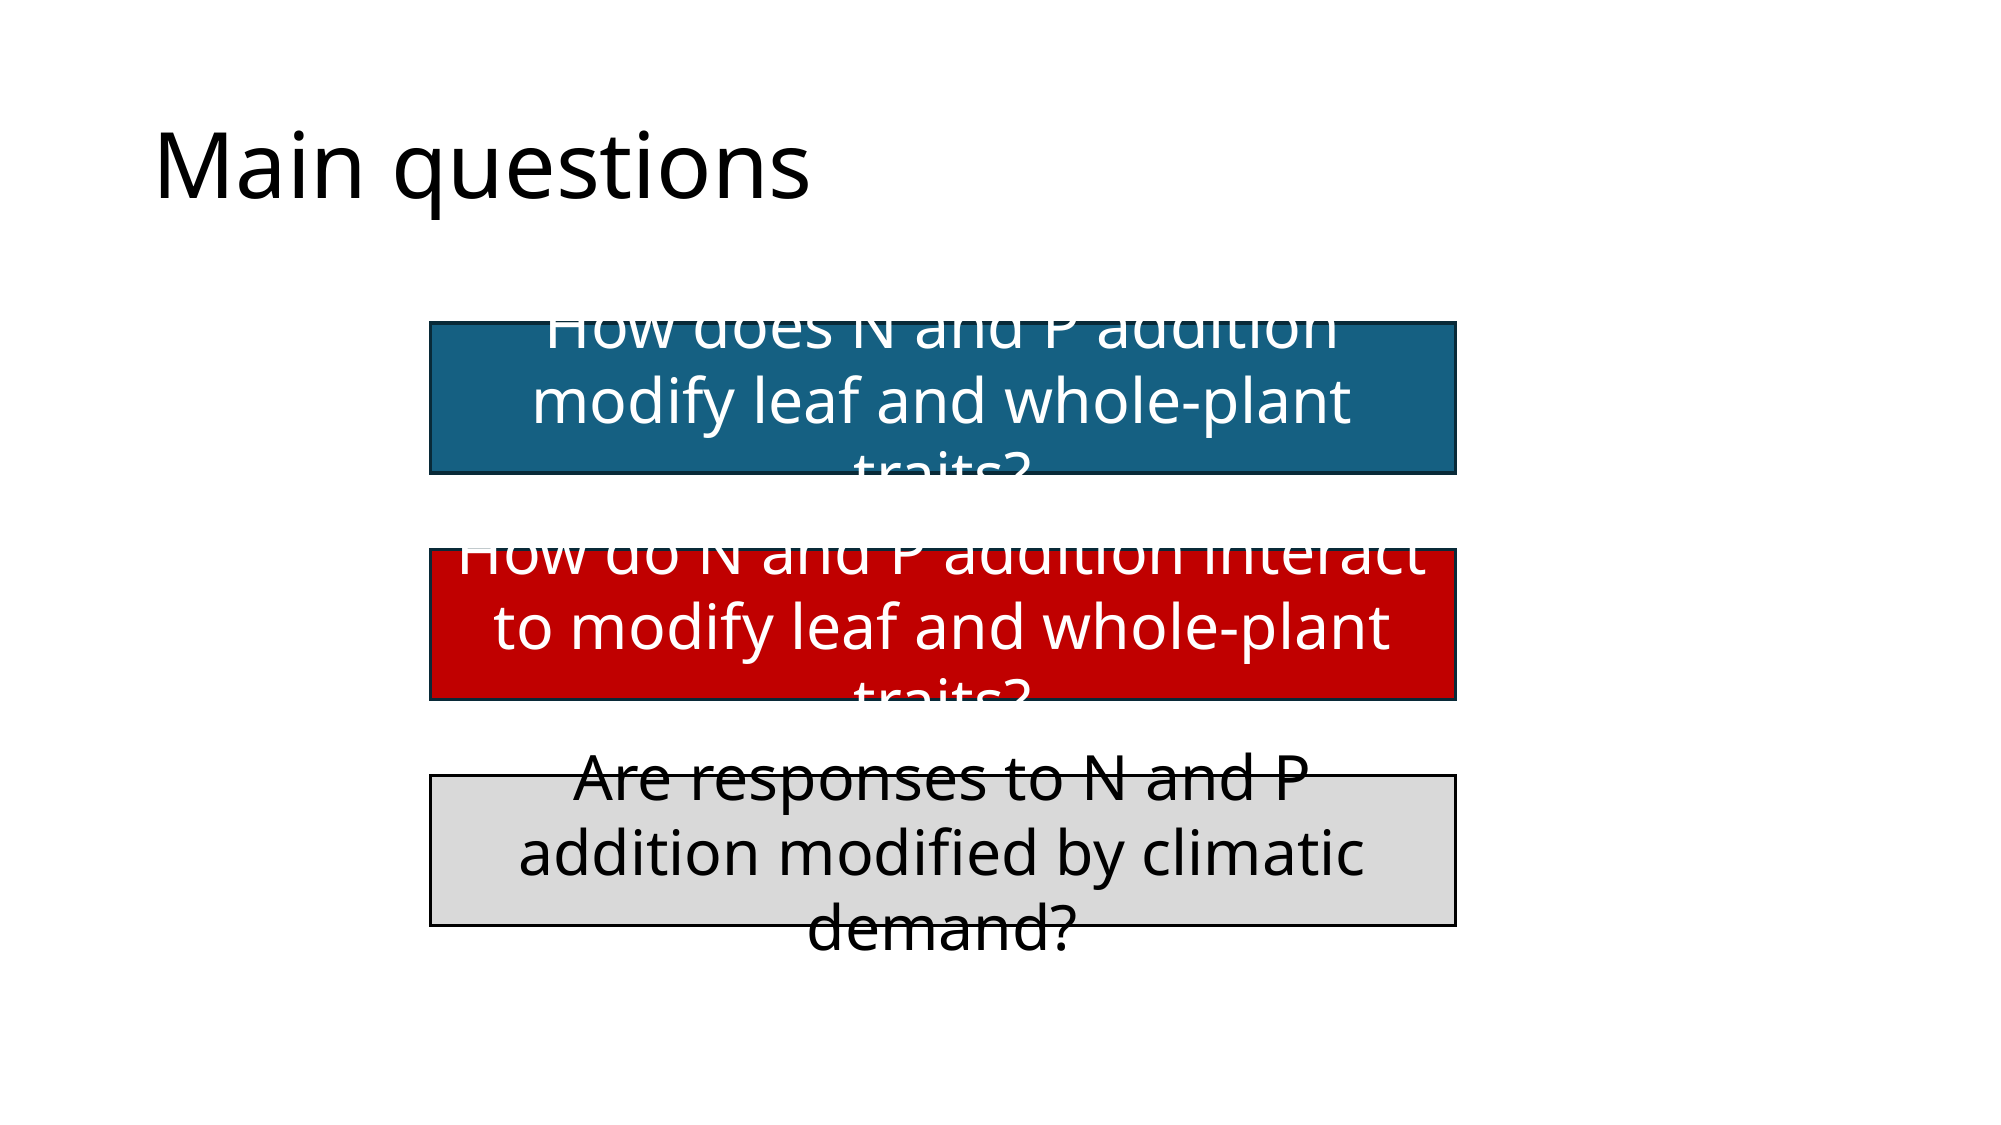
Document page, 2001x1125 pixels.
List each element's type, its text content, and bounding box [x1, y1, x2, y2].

text_box How do N and P addition interact to modify leaf and whole-plant traits? [429, 548, 1457, 701]
title Main questions [137, 59, 1863, 278]
text_box Are responses to N and P addition modified by climatic demand? [429, 774, 1457, 927]
text_box How does N and P addition modify leaf and whole-plant traits? [429, 321, 1457, 475]
